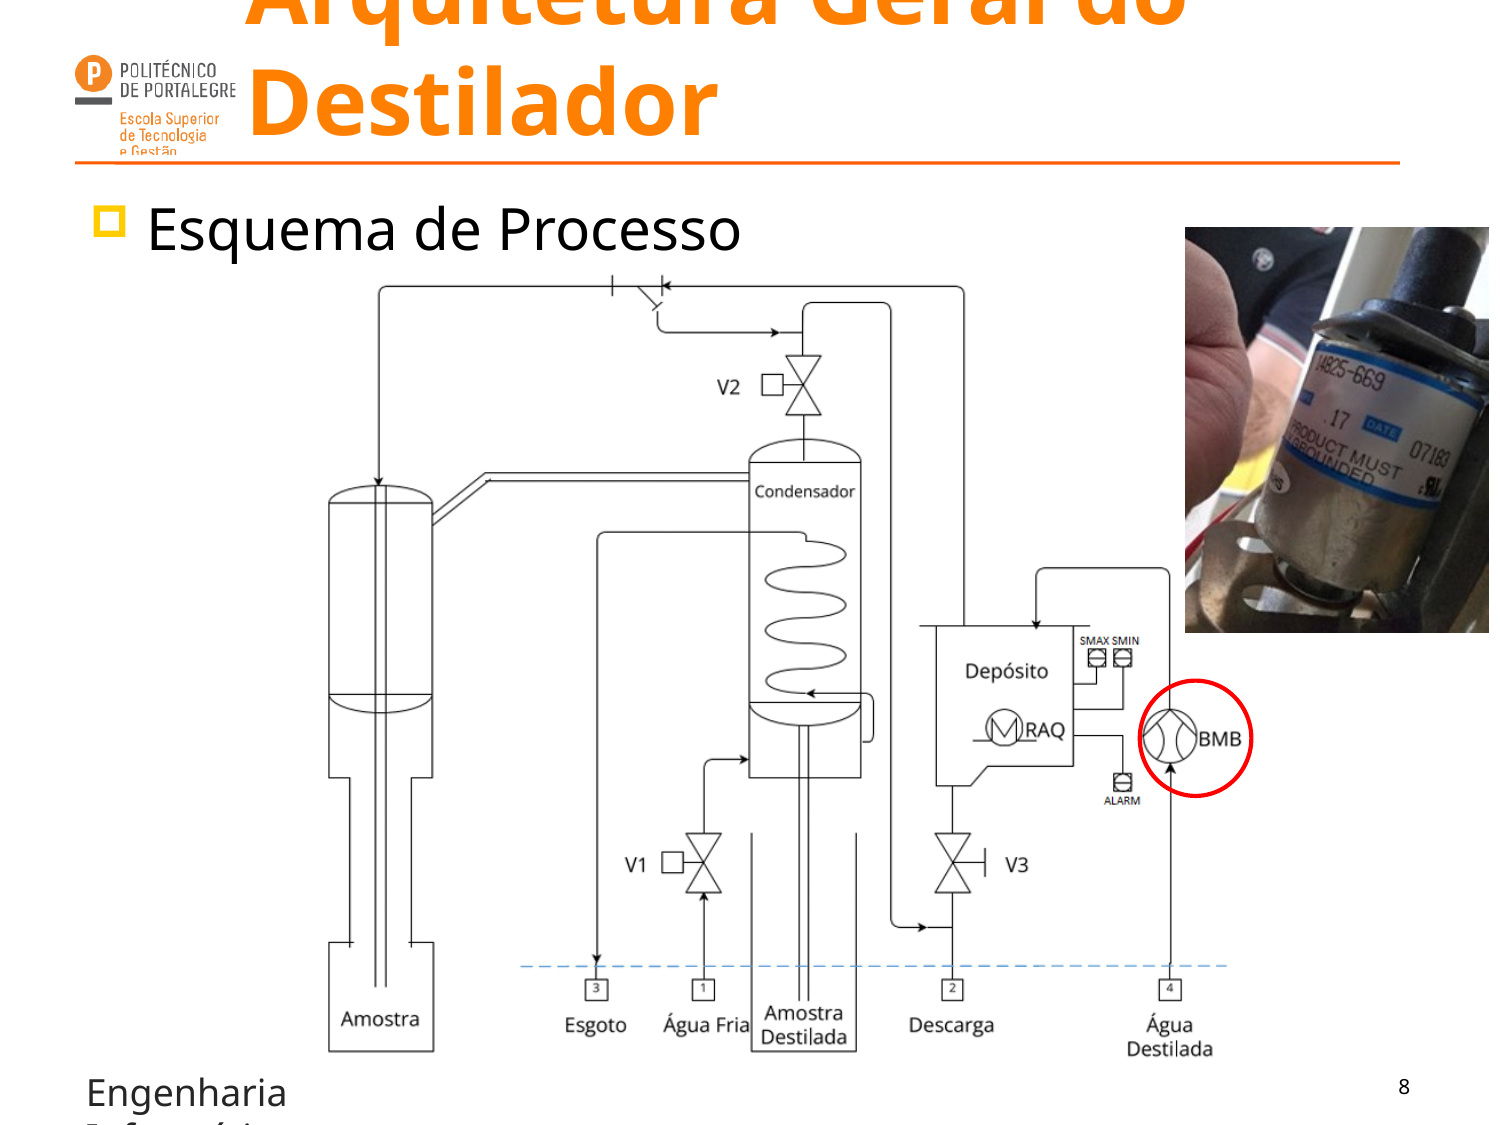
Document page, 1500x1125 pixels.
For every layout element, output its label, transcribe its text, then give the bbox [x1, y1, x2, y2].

list Esquema de Processo [74, 184, 1400, 295]
title Arquitetura Geral do Destilador [229, 45, 1448, 162]
slide_number 8 [1074, 1065, 1426, 1120]
picture [308, 226, 1489, 1064]
